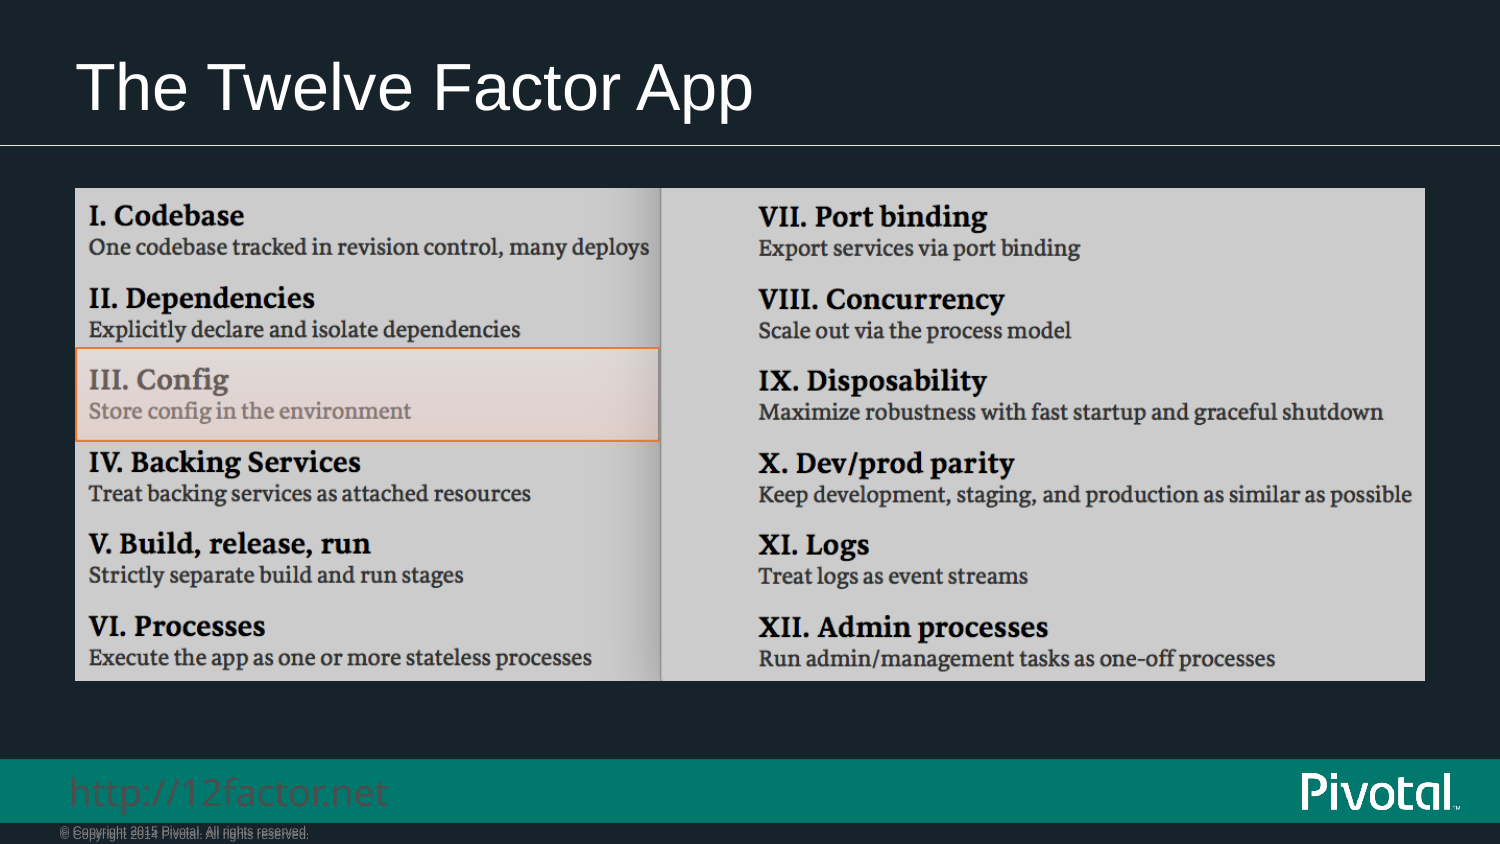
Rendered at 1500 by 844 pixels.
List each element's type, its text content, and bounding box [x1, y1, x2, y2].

title The Twelve Factor App [74, 51, 1426, 113]
text_box http://12factor.net [53, 761, 404, 822]
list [74, 181, 1426, 688]
picture [1302, 773, 1460, 810]
